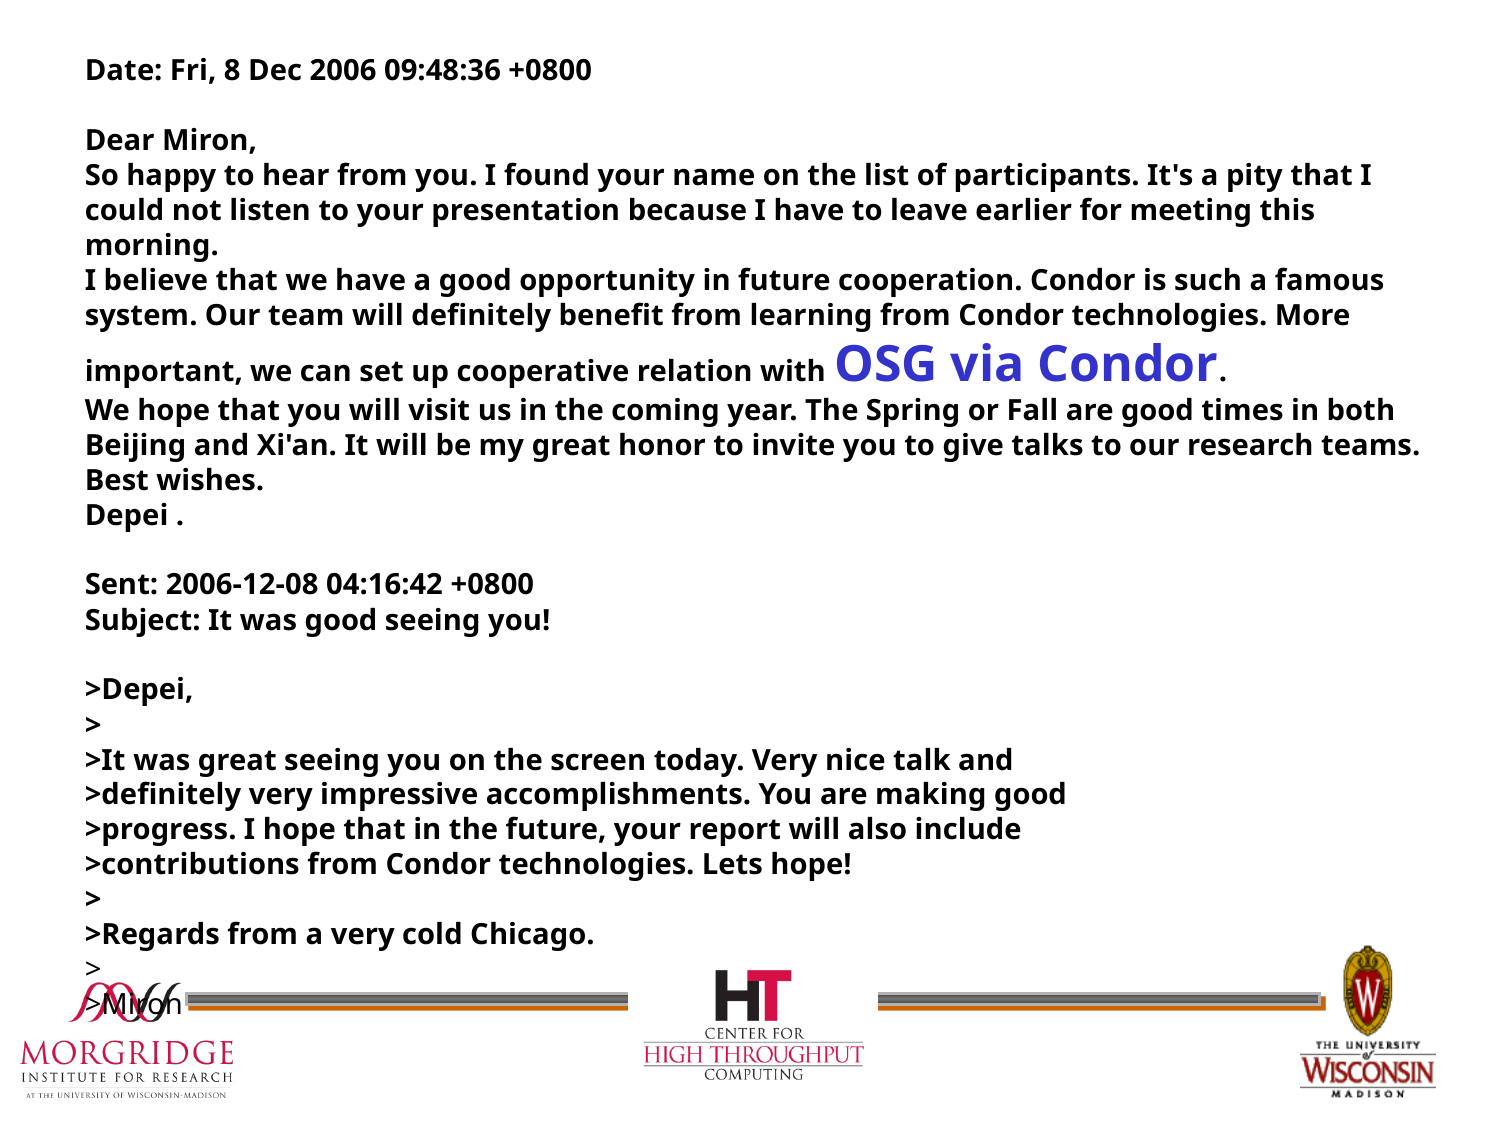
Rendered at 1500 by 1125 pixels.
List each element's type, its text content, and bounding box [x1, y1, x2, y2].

picture [1300, 944, 1436, 1101]
picture [628, 953, 878, 1095]
list Date: Fri, 8 Dec 2006 09:48:36 +0800 Dear Miron, So happy to hear from you. I found your name on the list of participants. It's a pity that I could not listen to your presentation because I have to leave earlier for meeting this morning. I believe that we have a good opportunity in future cooperation. Condor is such a famous system. Our team will definitely benefit from learning from Condor technologies. More important, we can set up cooperative relation with OSG via Condor. We hope that you will visit us in the coming year. The Spring or Fall are good times in both Beijing and Xi'an. It will be my great honor to invite you to give talks to our research teams. Best wishes. Depei . Sent: 2006-12-08 04:16:42 +0800 Subject: It was good seeing you! >Depei, > >It was great seeing you on the screen today. Very nice talk and >definitely very impressive accomplishments. You are making good >progress. I hope that in the future, your report will also include >contributions from Condor technologies. Lets hope! > >Regards from a very cold Chicago. > >Miron [69, 43, 1472, 925]
picture [20, 982, 233, 1100]
